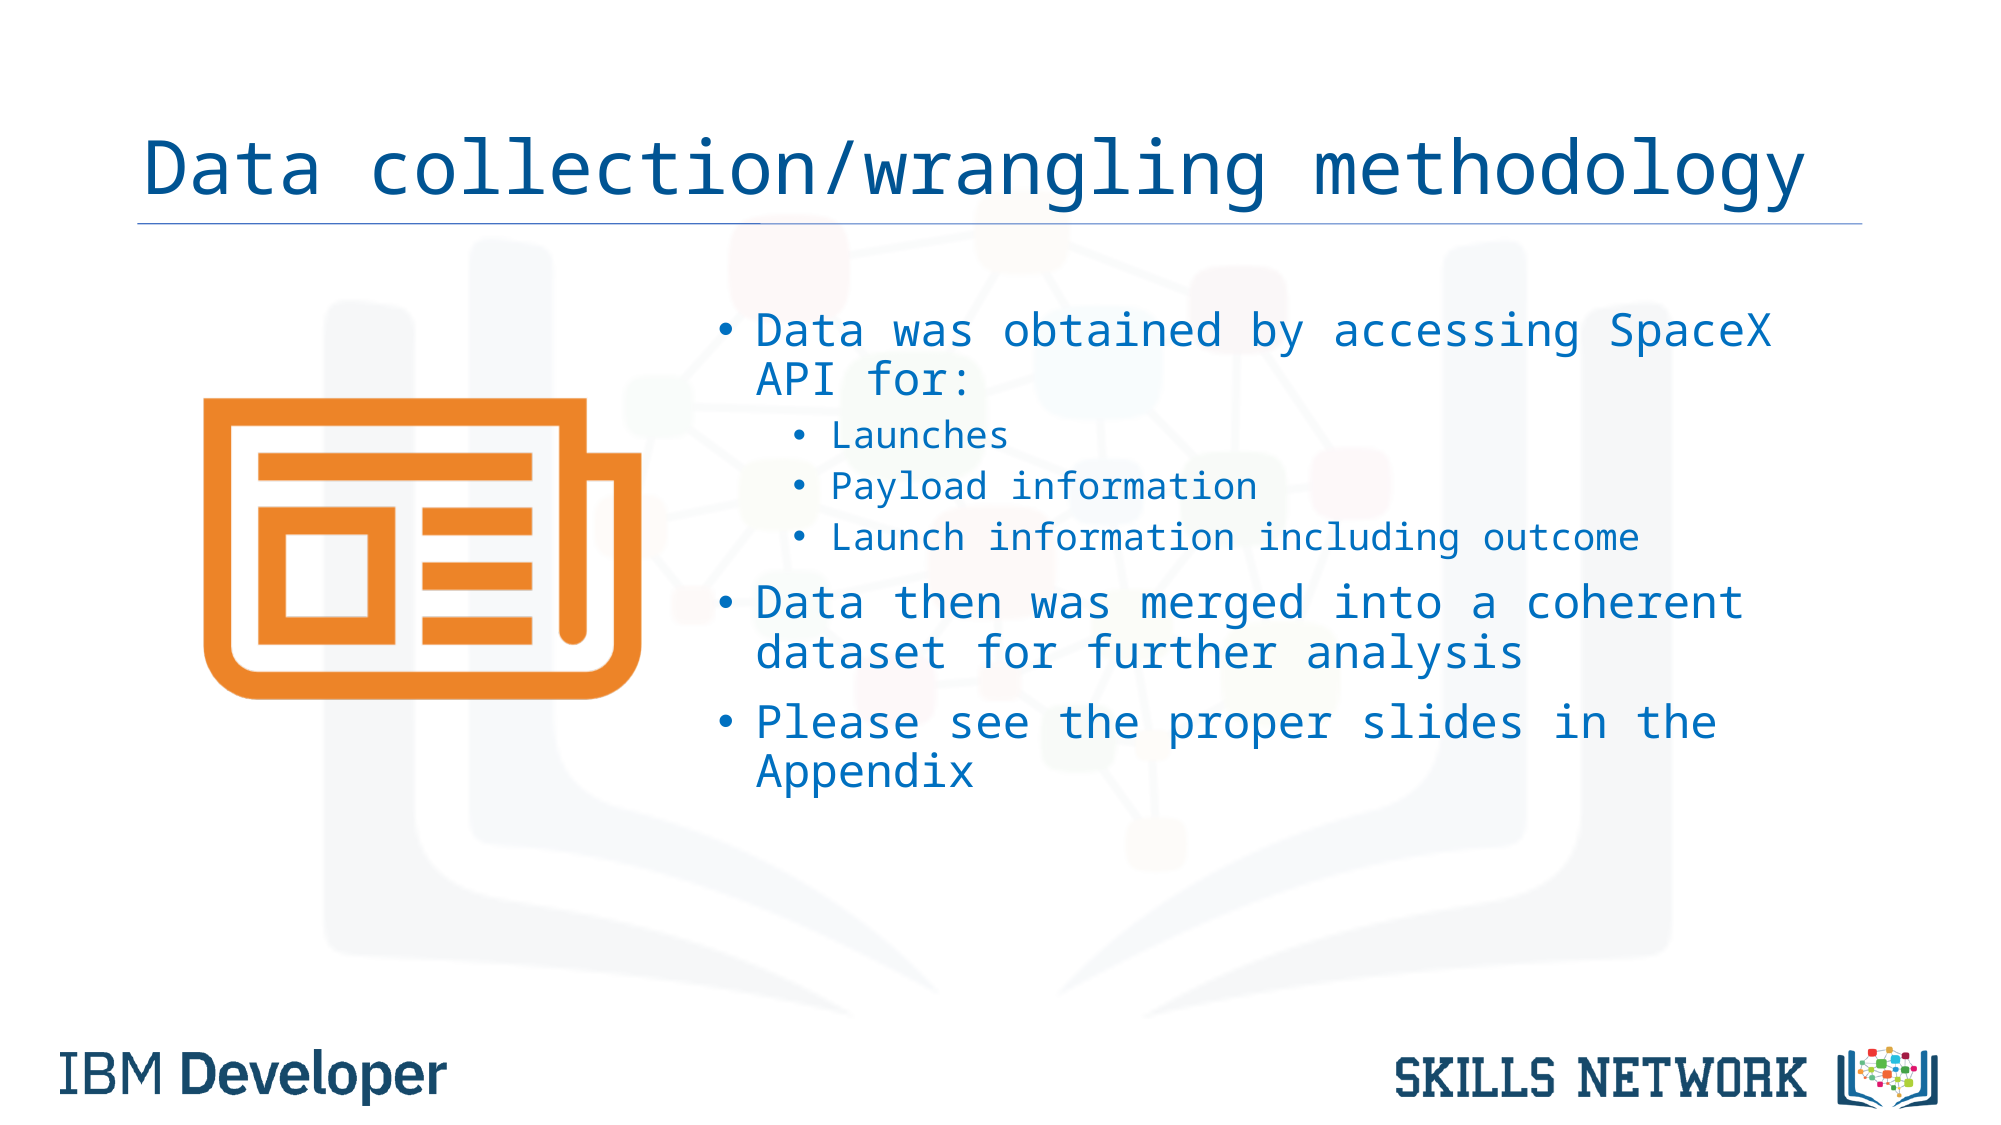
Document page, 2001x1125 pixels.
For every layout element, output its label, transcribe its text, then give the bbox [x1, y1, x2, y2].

picture [1390, 1045, 1945, 1111]
title Data collection/wrangling methodology [128, 61, 1863, 280]
picture [160, 300, 685, 825]
picture [55, 1045, 459, 1108]
list Data was obtained by accessing SpaceX API for: Launches Payload information Launch information including outcome Data then was merged into a coherent dataset for further analysis Please see the proper slides in the Appendix [702, 299, 1863, 1014]
